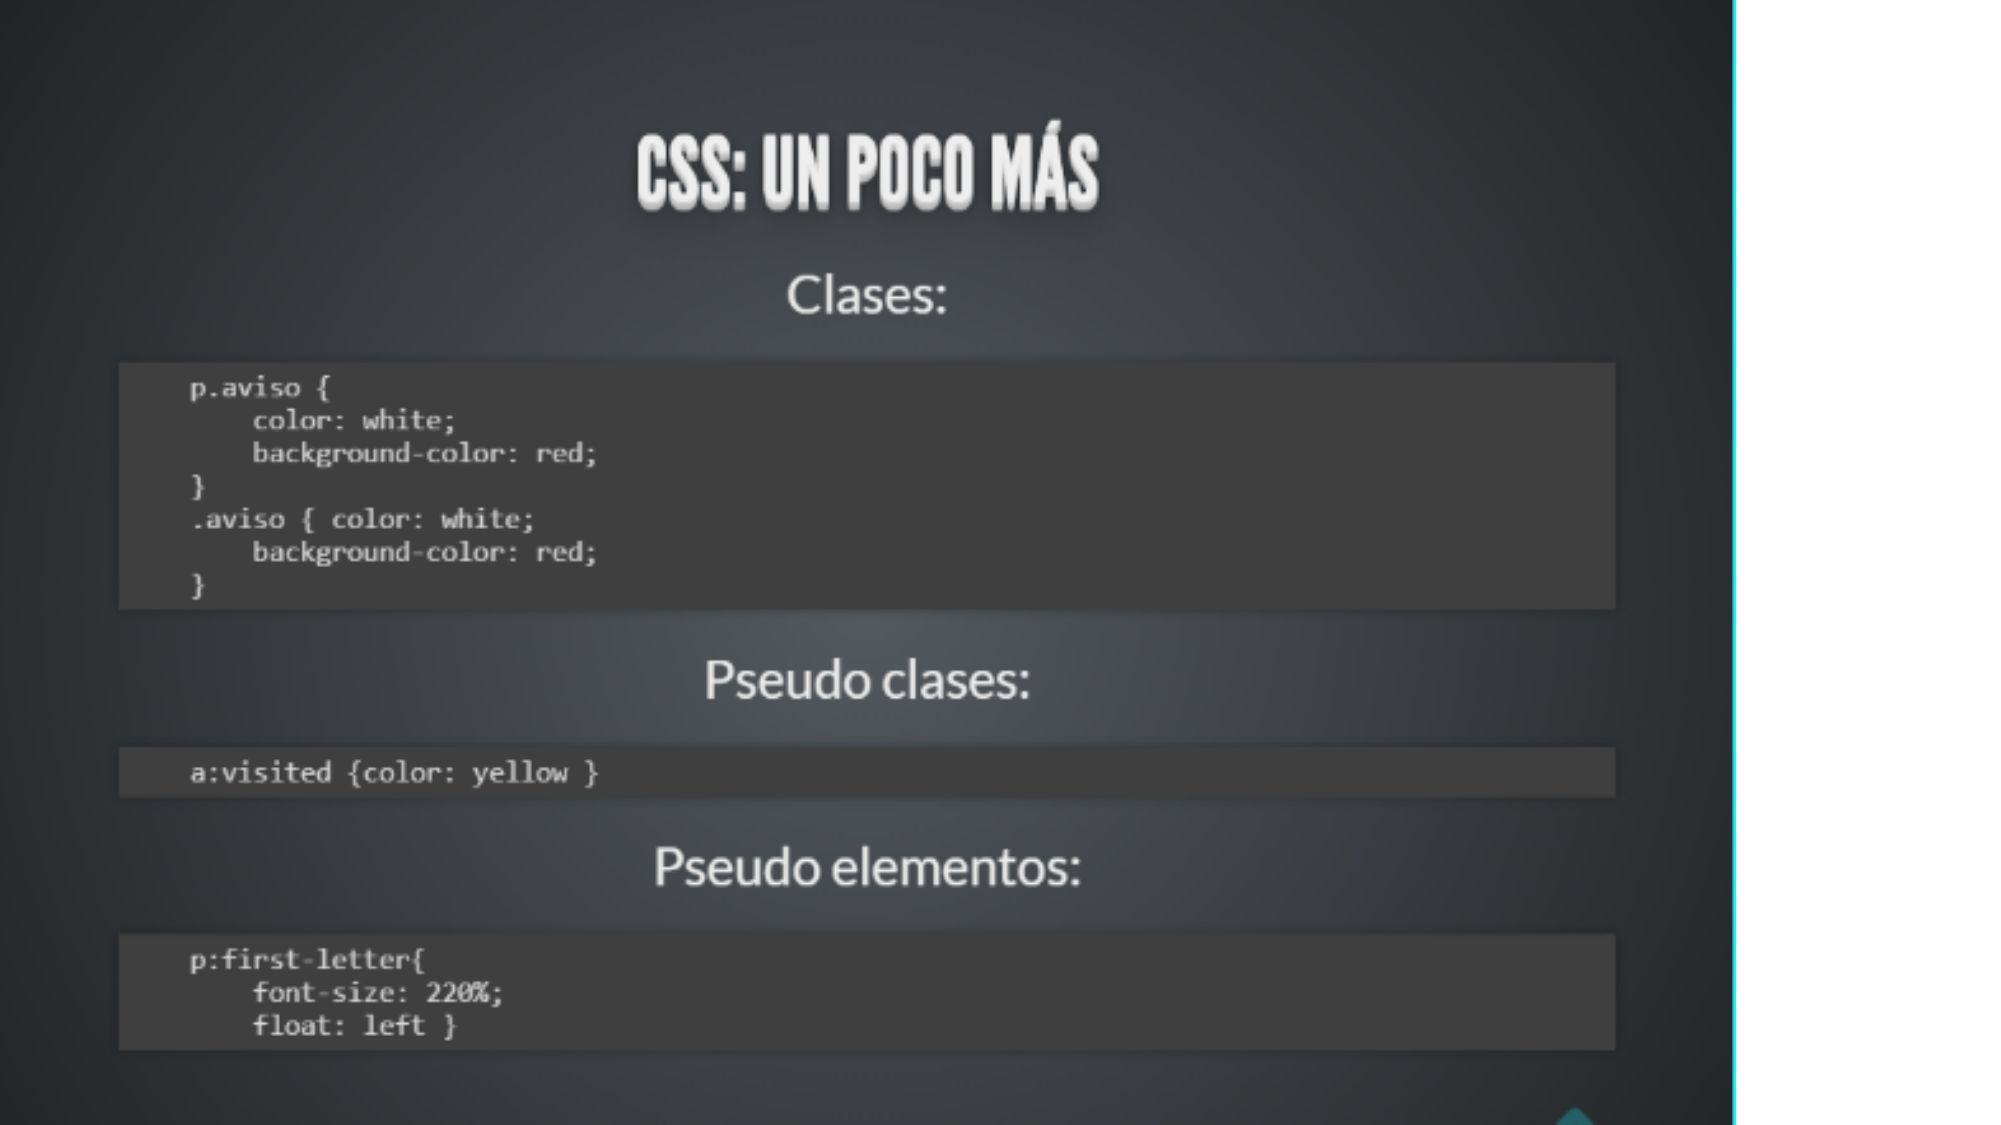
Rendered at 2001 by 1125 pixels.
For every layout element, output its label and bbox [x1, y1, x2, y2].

picture [0, 0, 1736, 1125]
